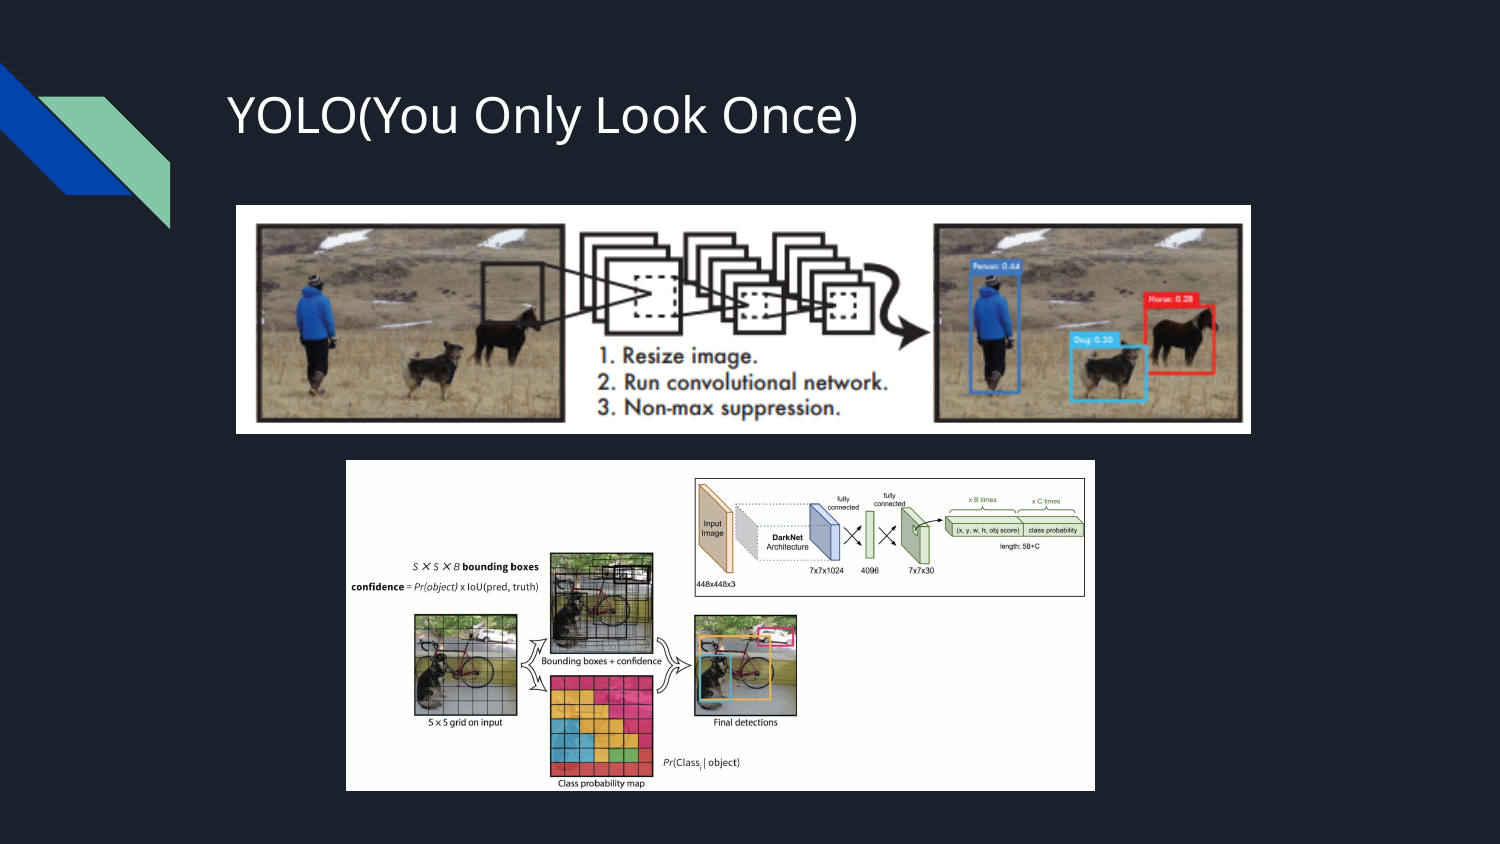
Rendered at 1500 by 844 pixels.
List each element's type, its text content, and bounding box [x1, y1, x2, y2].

picture [345, 460, 1095, 791]
title YOLO(You Only Look Once) [212, 64, 1368, 215]
picture [236, 205, 1251, 434]
